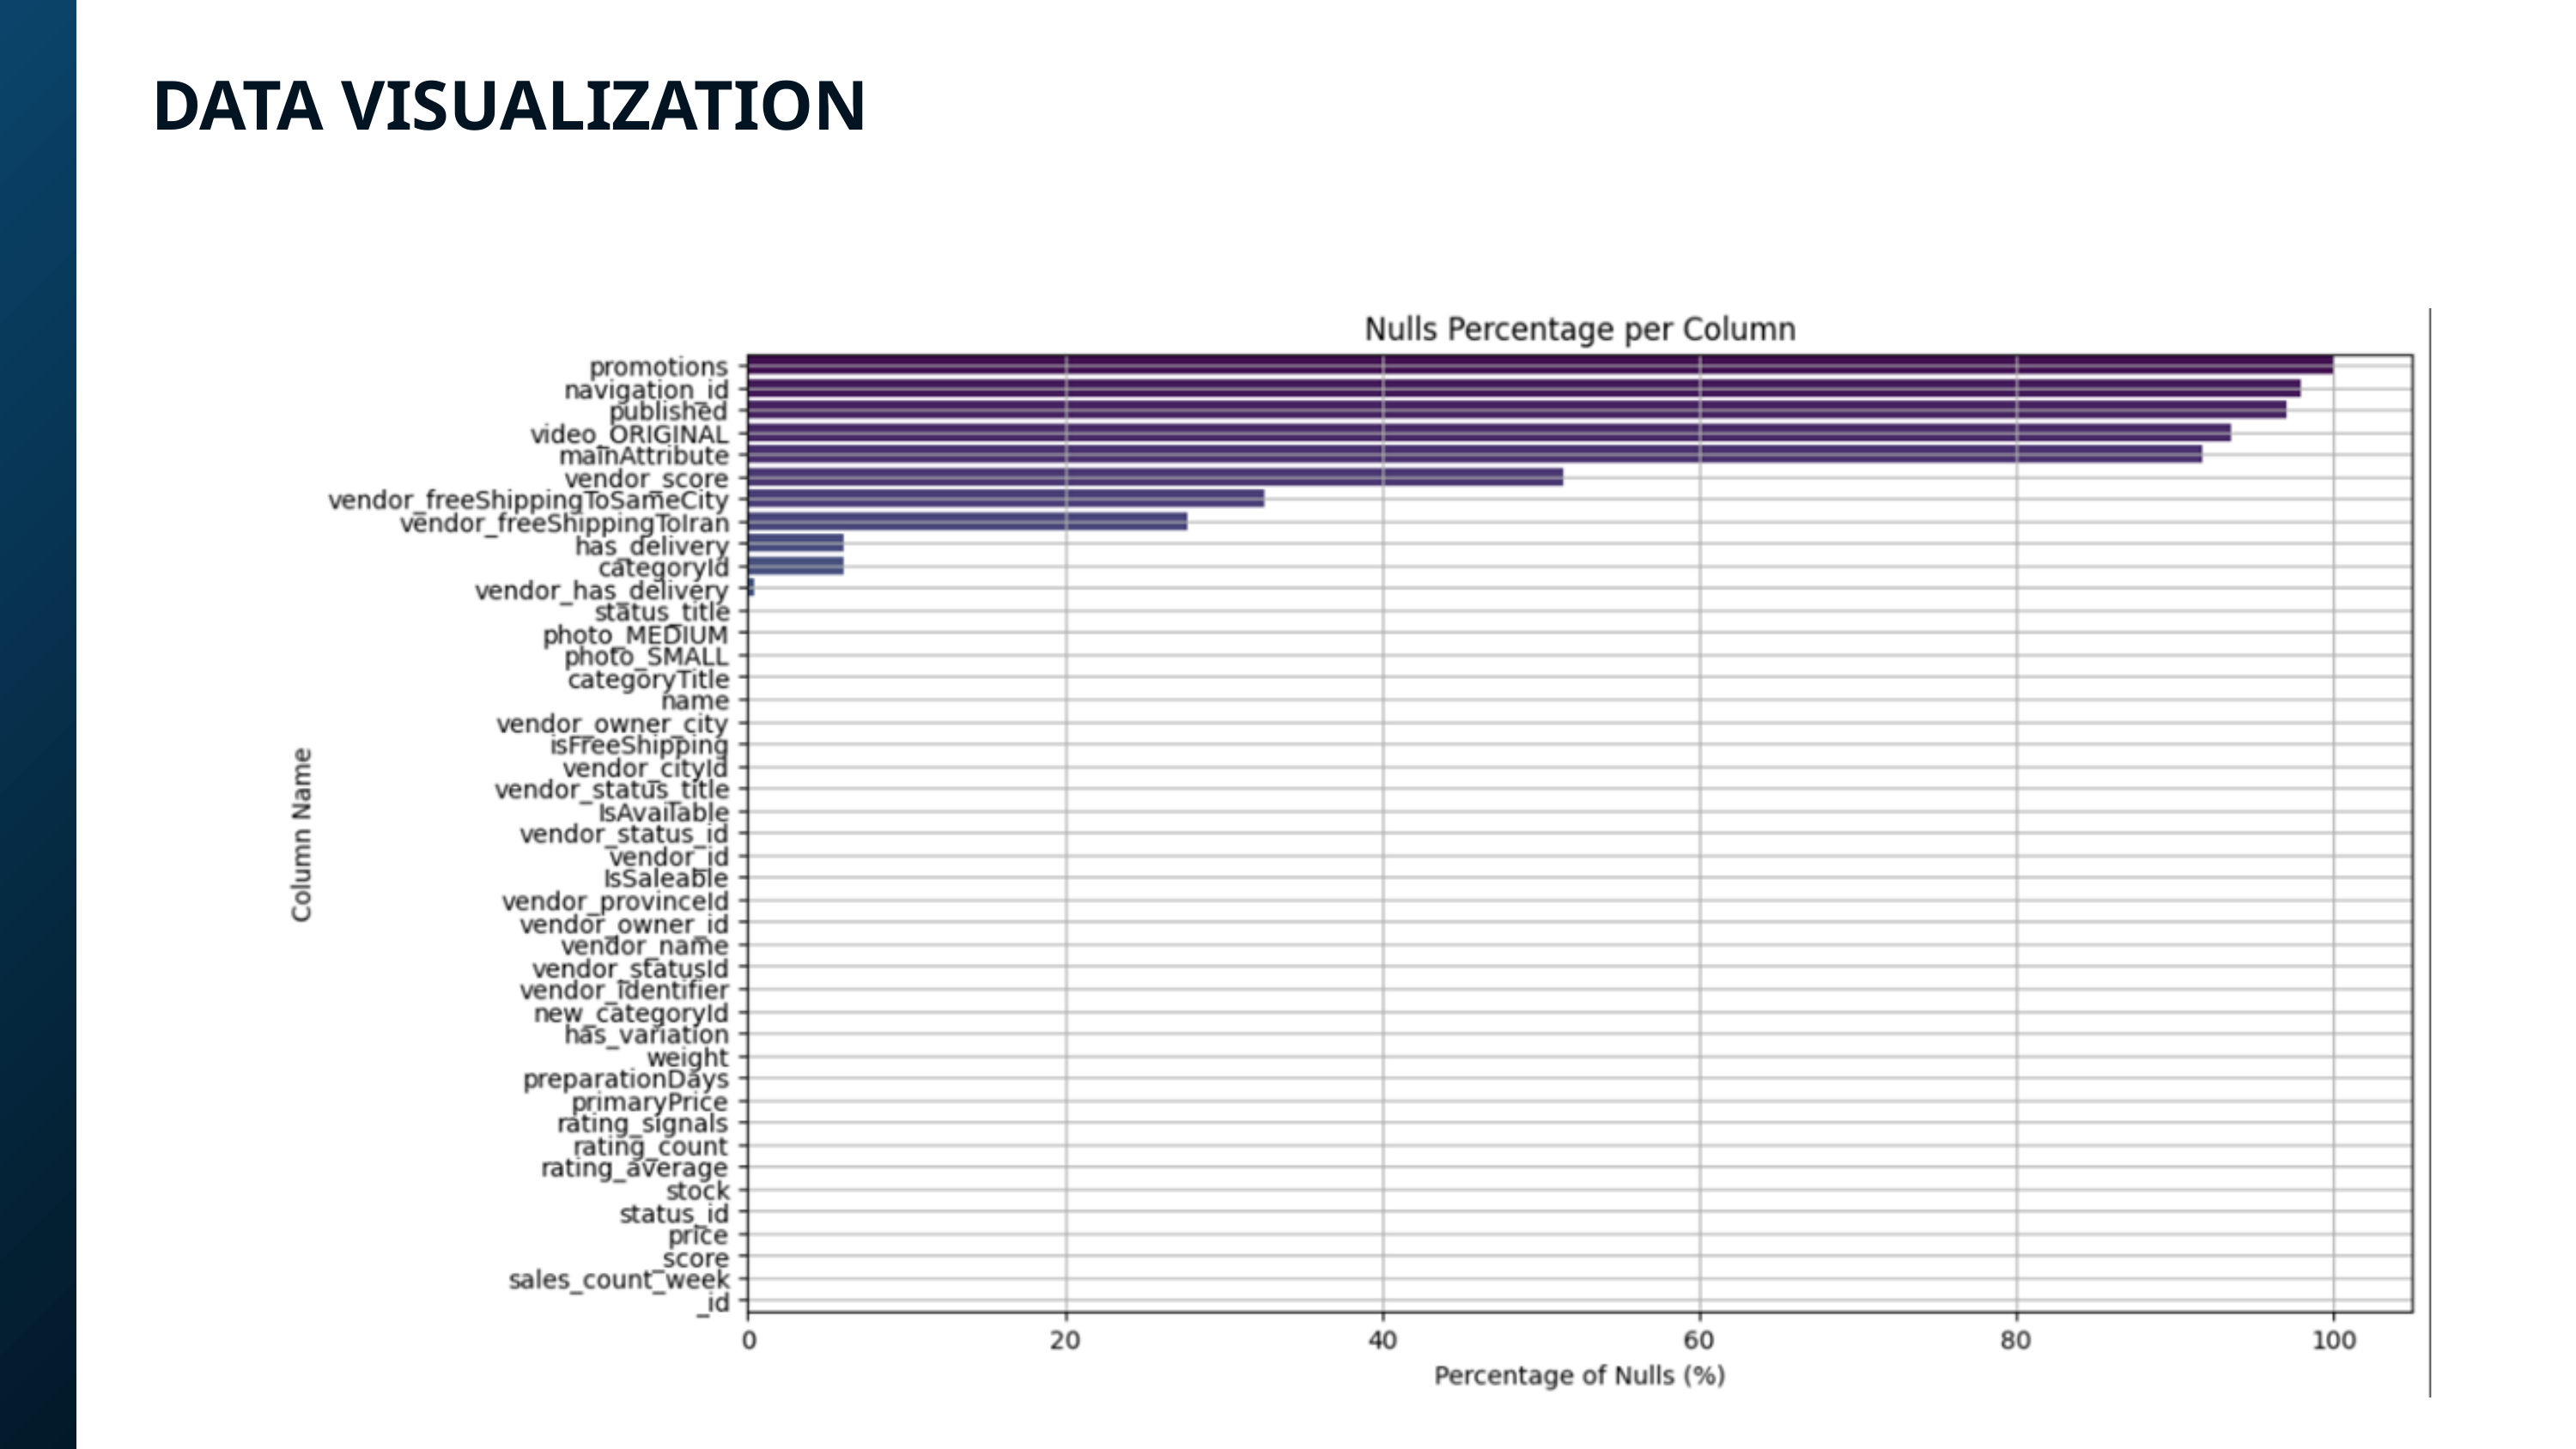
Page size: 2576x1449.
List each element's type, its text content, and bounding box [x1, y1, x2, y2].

text_box [280, 308, 2432, 1397]
text_box DATA VISUALIZATION [83, 48, 1216, 144]
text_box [0, 0, 76, 1449]
